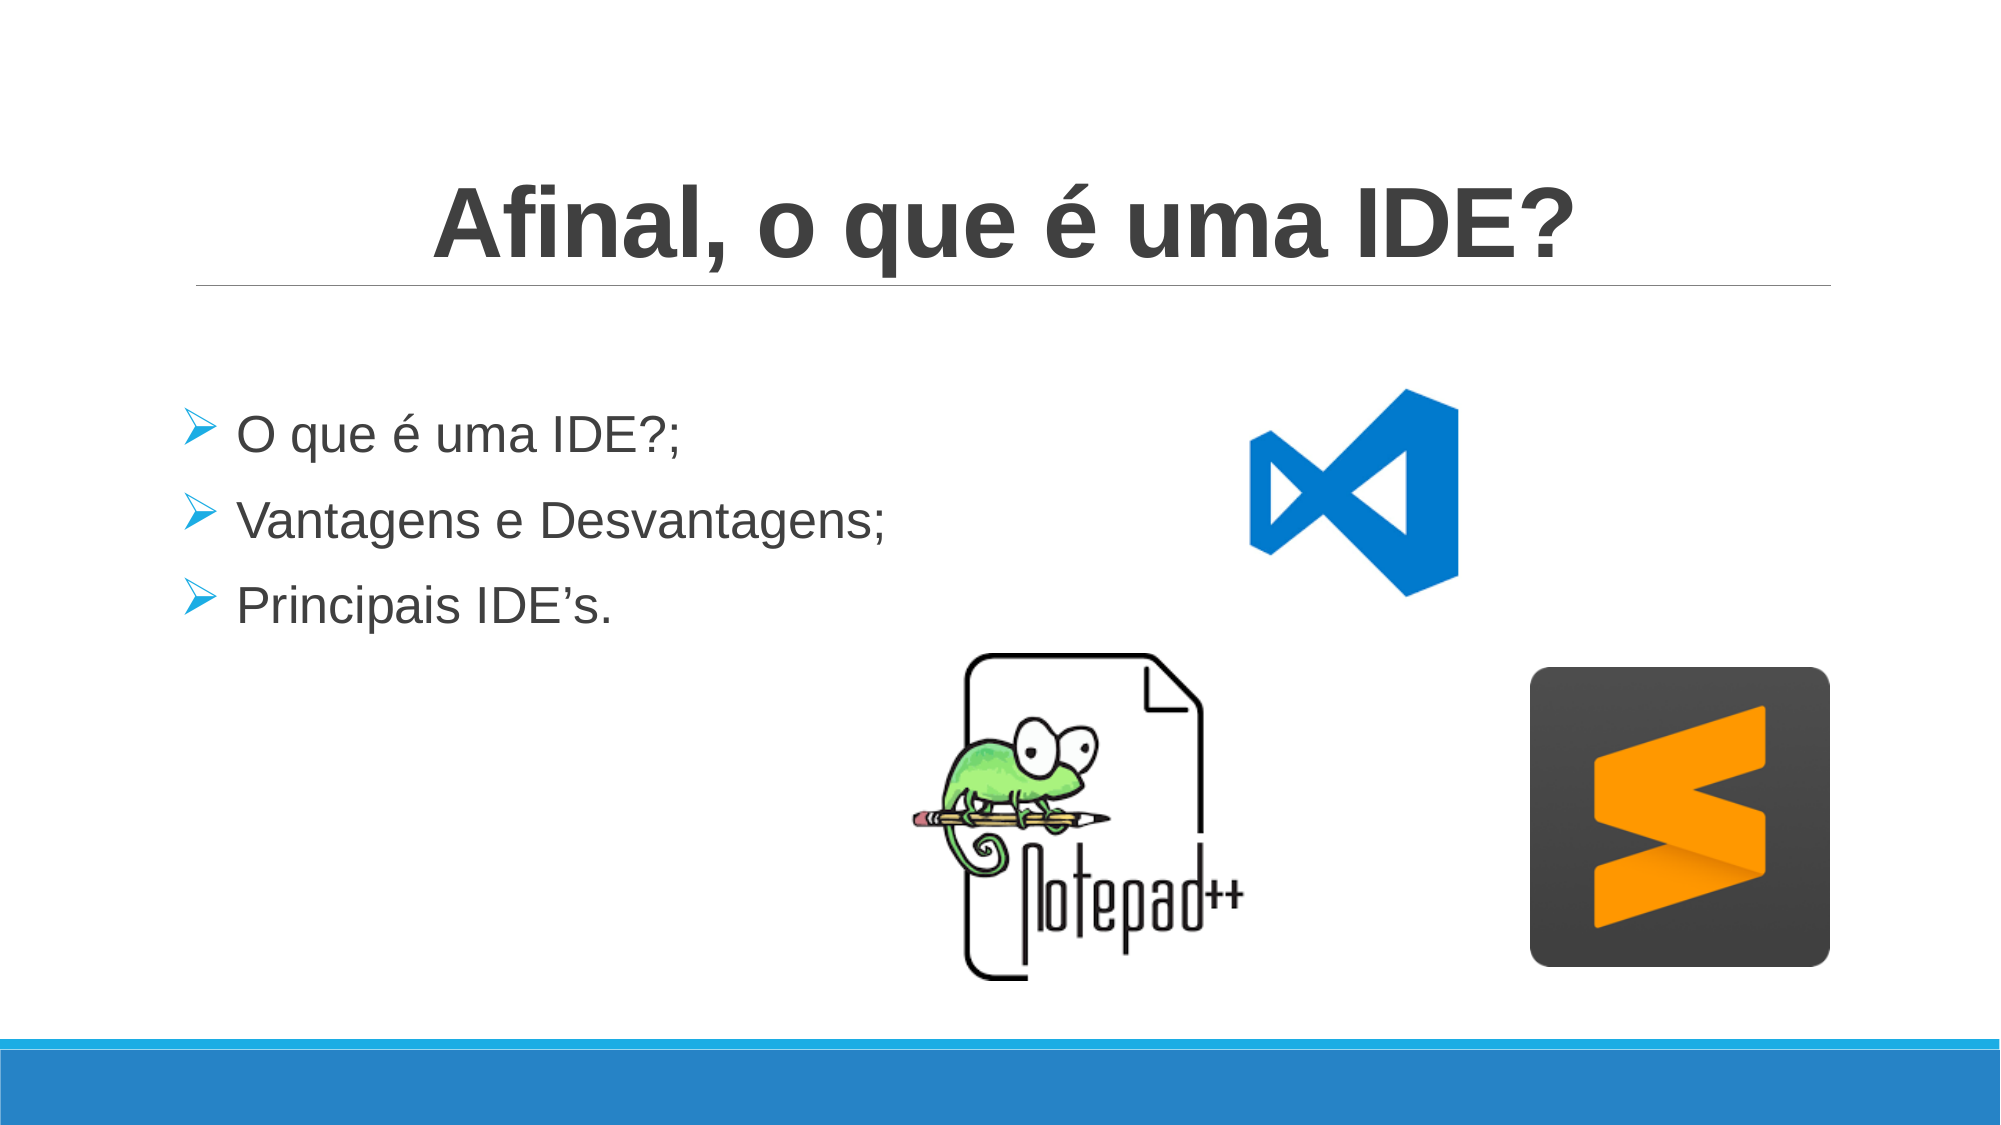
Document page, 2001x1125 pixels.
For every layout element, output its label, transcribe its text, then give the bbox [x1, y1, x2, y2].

list O que é uma IDE?; Vantagens e Desvantagens; Principais IDE’s. [180, 400, 1035, 688]
picture [1530, 667, 1831, 968]
picture [887, 331, 1511, 981]
title Afinal, o que é uma IDE? [180, 47, 1830, 285]
